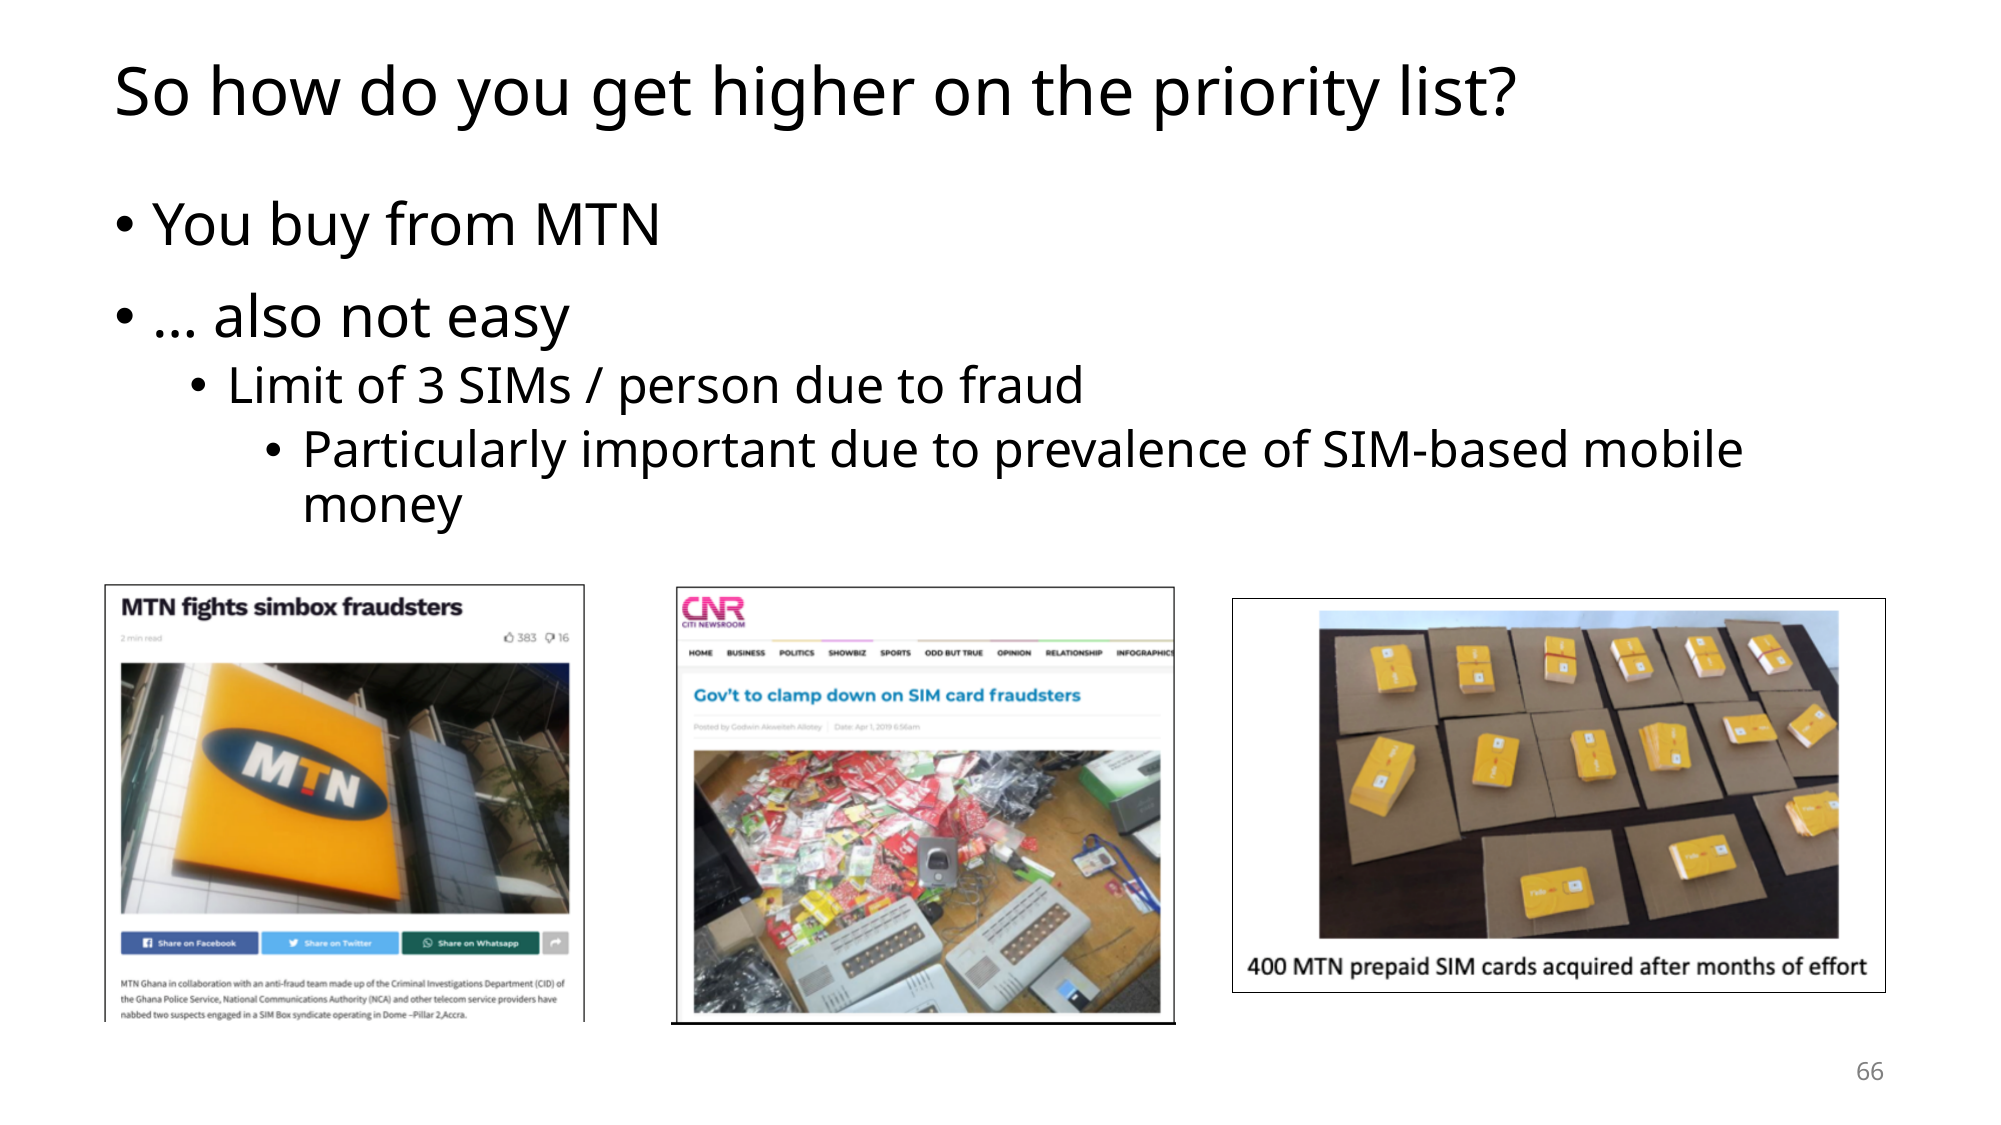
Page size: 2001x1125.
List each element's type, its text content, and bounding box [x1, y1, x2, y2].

picture [101, 580, 588, 1022]
picture [671, 582, 1176, 1027]
title So how do you get higher on the priority list? [99, 37, 1900, 150]
picture [1232, 598, 1886, 993]
list You buy from MTN … also not easy Limit of 3 SIMs / person due to fraud Particularly important due to prevalence of SIM-based mobile money [99, 187, 1900, 1013]
slide_number 66 [1749, 1042, 1900, 1103]
